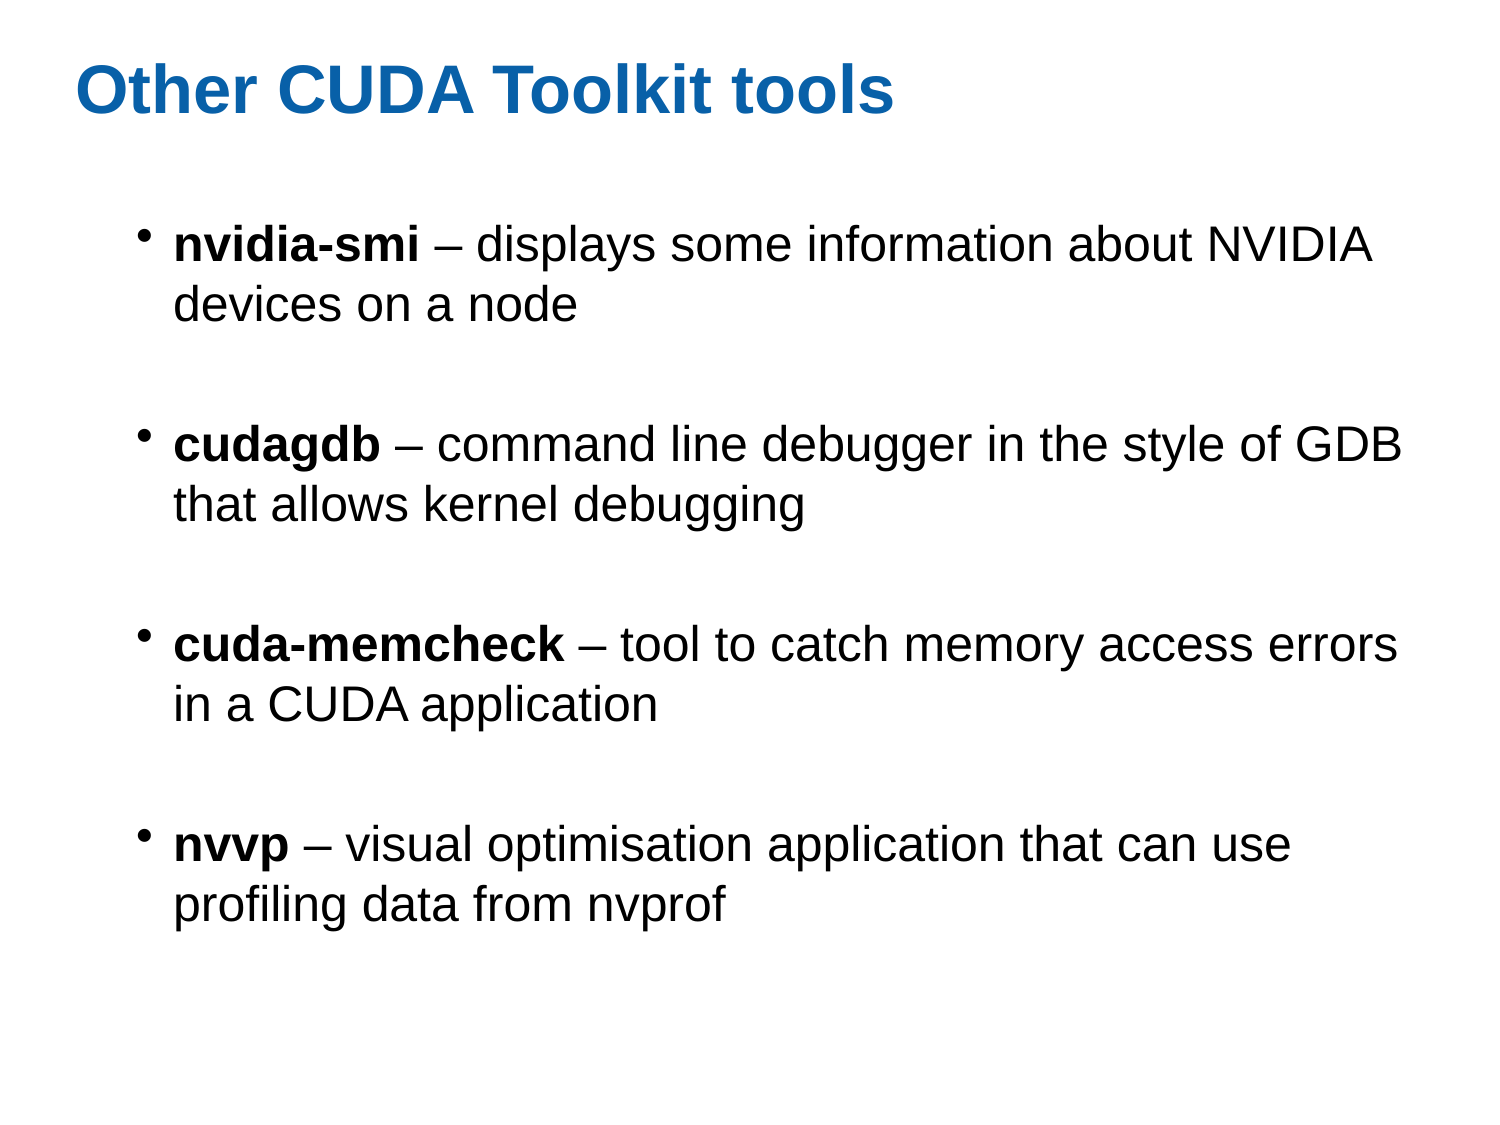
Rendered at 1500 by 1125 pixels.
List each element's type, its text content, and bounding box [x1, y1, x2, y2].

title Other CUDA Toolkit tools [74, 44, 1426, 143]
list nvidia-smi – displays some information about NVIDIA devices on a node cudagdb – command line debugger in the style of GDB that allows kernel debugging cuda-memcheck – tool to catch memory access errors in a CUDA application nvvp – visual optimisation application that can use profiling data from nvprof [135, 141, 1411, 1069]
